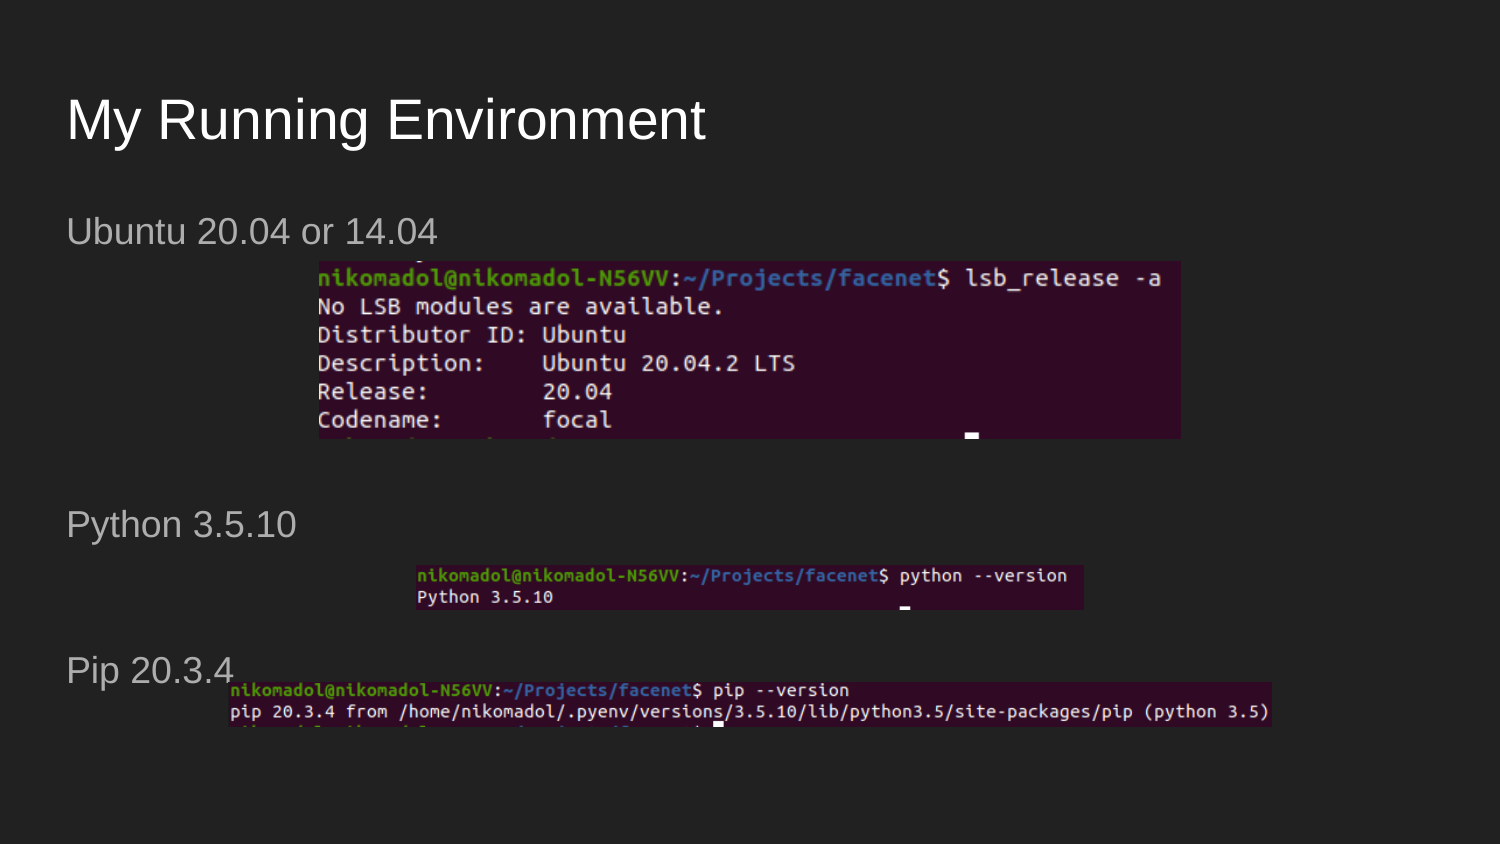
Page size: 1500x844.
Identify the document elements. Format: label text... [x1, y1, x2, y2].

title My Running Environment [51, 72, 1449, 167]
picture [228, 682, 1272, 728]
picture [319, 261, 1181, 439]
list Ubuntu 20.04 or 14.04 Python 3.5.10 Pip 20.3.4 [51, 189, 1449, 750]
picture [415, 565, 1084, 611]
